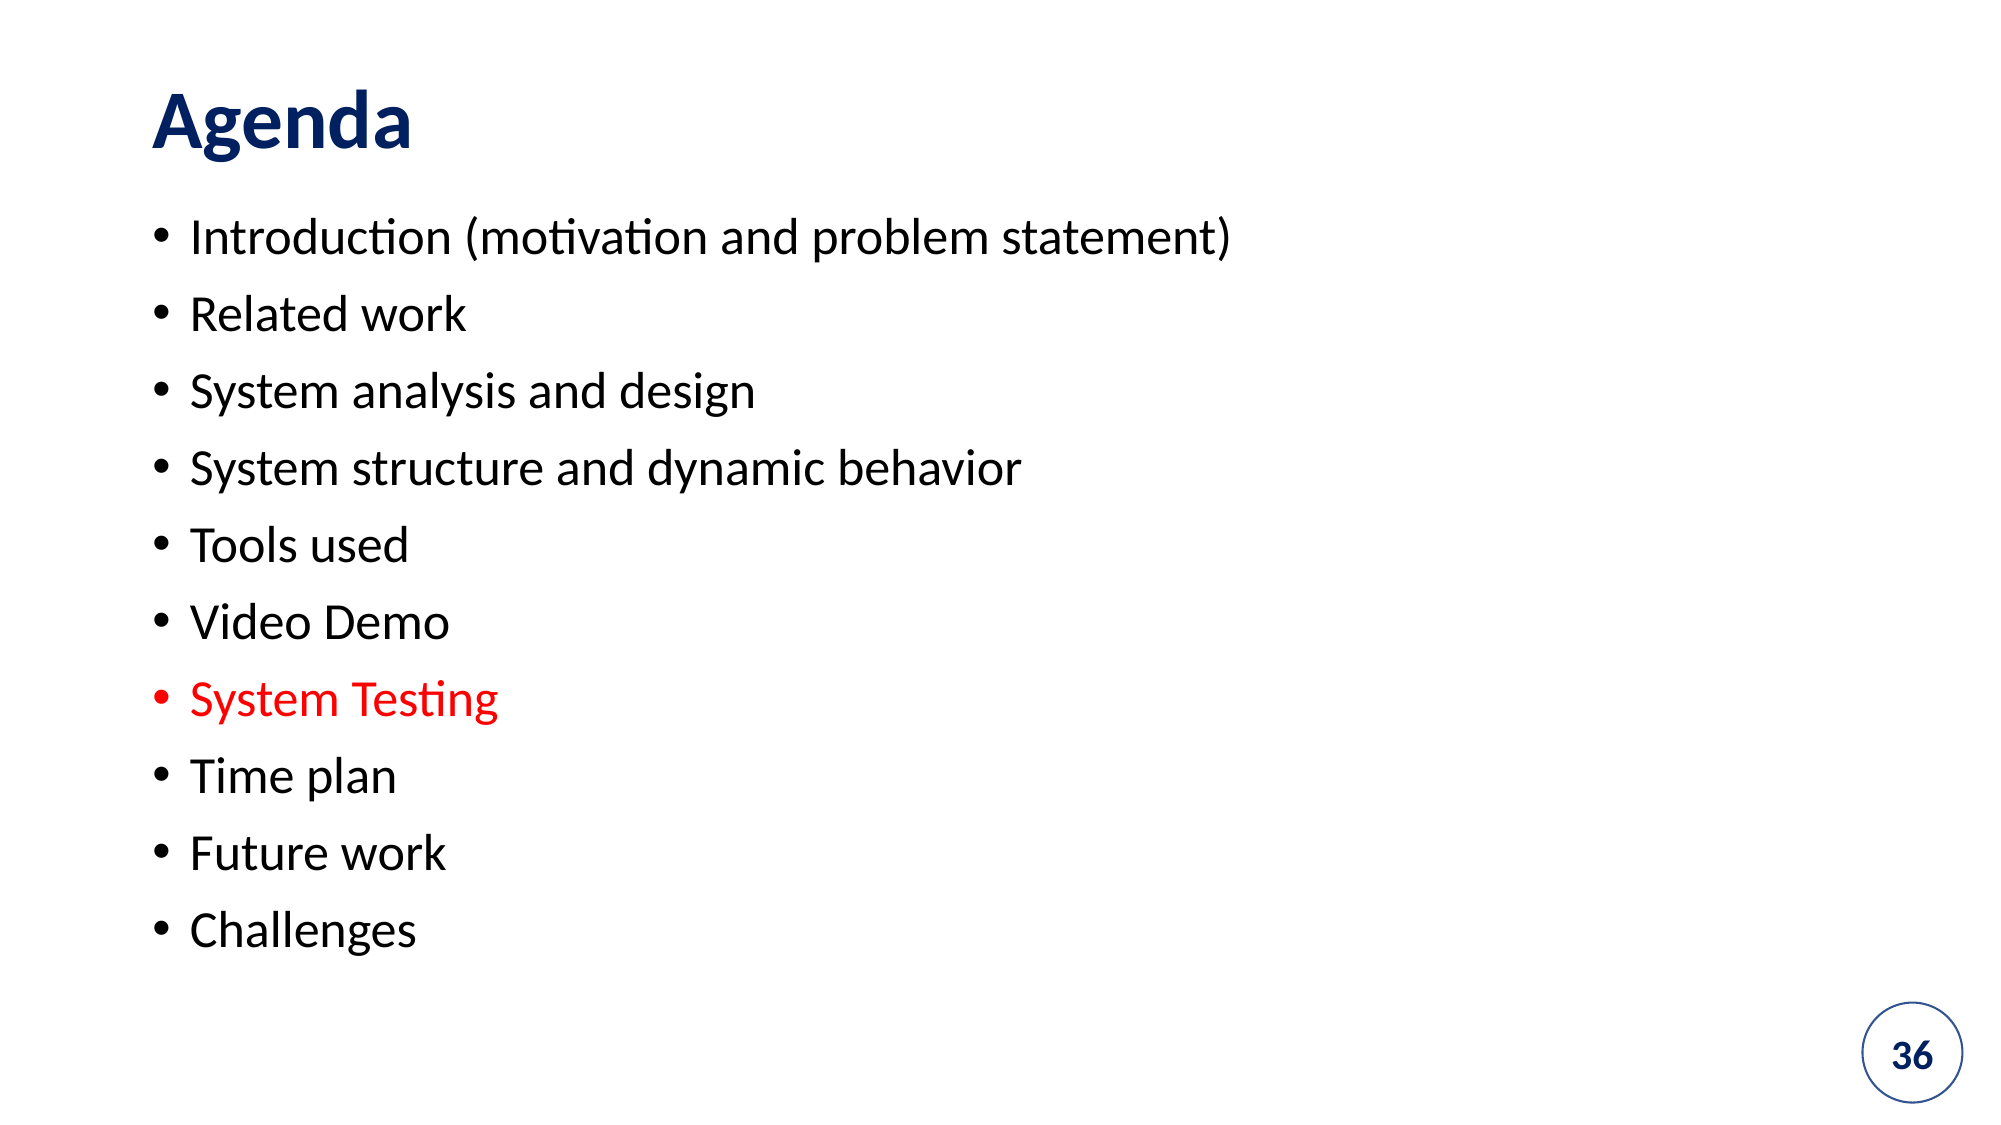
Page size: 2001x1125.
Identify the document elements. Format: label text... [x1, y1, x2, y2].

text_box [1871, 1001, 1954, 1022]
text_box [1871, 1083, 1954, 1104]
text_box Agenda [137, 64, 1750, 174]
list Introduction (motivation and problem statement) Related work System analysis and design System structure and dynamic behavior Tools used Video Demo System Testing Time plan Future work Challenges [137, 201, 1863, 924]
slide_number 36 [1862, 1022, 1963, 1083]
